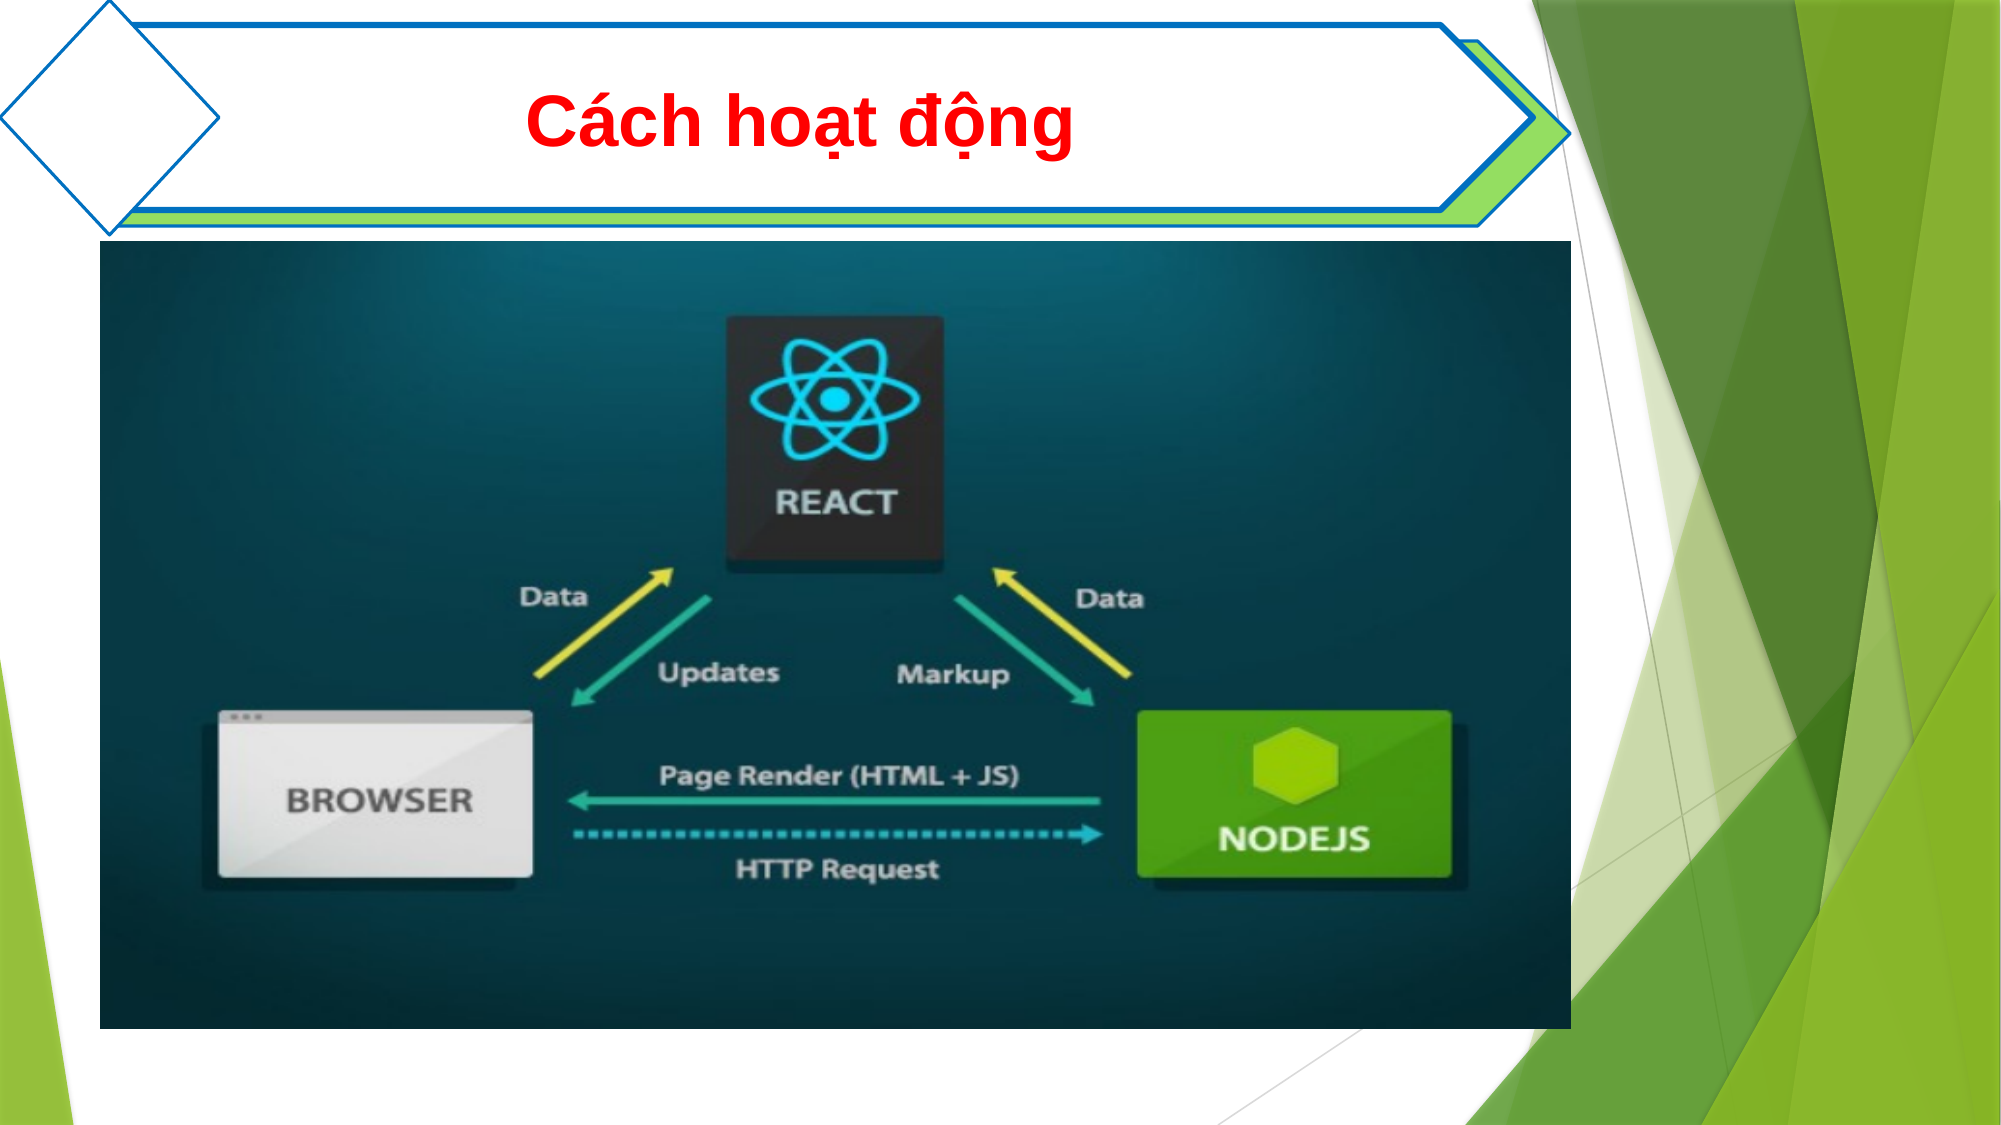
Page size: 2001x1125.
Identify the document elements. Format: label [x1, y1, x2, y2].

picture [99, 241, 1571, 1030]
text_box [0, 0, 1571, 236]
